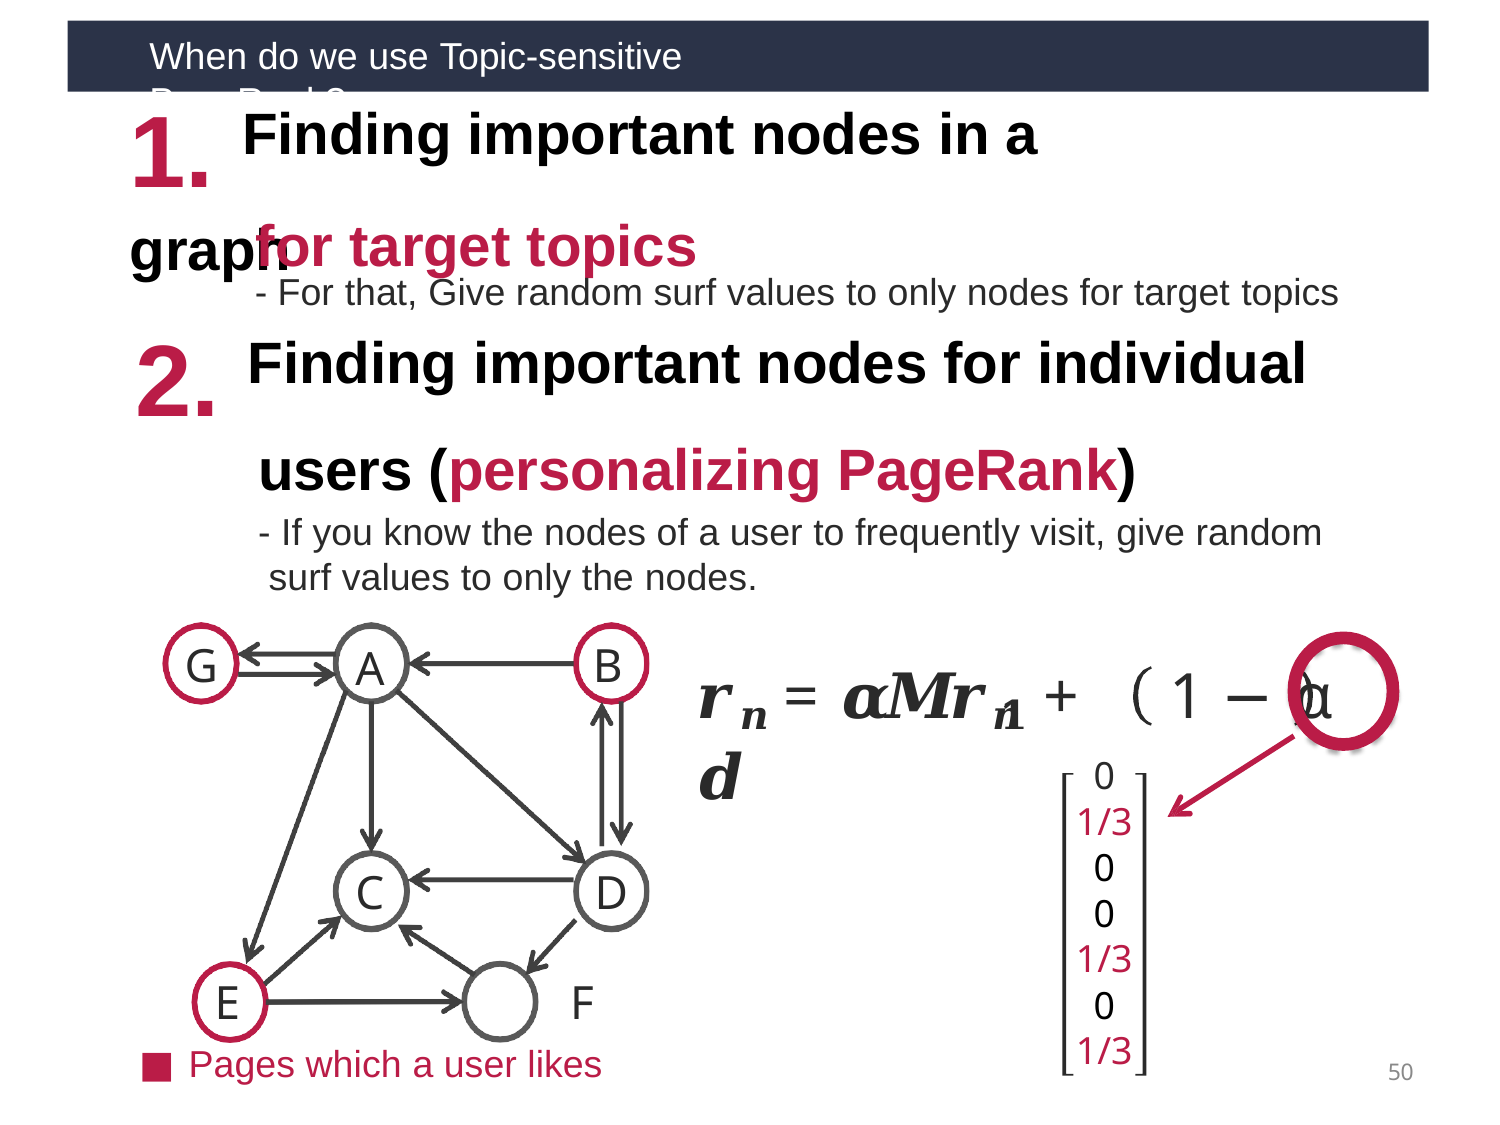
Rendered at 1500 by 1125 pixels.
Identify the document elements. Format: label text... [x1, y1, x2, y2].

text_box G [182, 634, 220, 692]
text_box for target topics - For that, Give random surf values to only nodes for target topics 2. Finding important nodes for individual [131, 197, 1344, 437]
title 1. Finding important nodes in a graph [127, 134, 1207, 323]
text_box [1135, 773, 1147, 1076]
text_box C [353, 862, 390, 919]
text_box 𝒓𝒏 = 𝜶𝑴𝒓𝒏1𝟏 + 1 − α 𝒅 [690, 648, 1162, 812]
text_box [1062, 773, 1074, 1076]
text_box users (personalizing PageRank) - If you know the nodes of a user to frequently visit, give random surf values to only the nodes. [256, 425, 1330, 599]
text_box [162, 622, 650, 1043]
text_box When do we use Topic-sensitive PageRank? [147, 30, 863, 122]
text_box A [353, 637, 386, 695]
text_box 0 1/3 0 0 1/3 0 1/3 [1072, 749, 1137, 1073]
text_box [1167, 628, 1405, 818]
text_box D [592, 862, 631, 919]
text_box B [591, 634, 624, 692]
text_box 50 [1386, 1056, 1419, 1086]
text_box E F Pages which a user likes [137, 957, 606, 1086]
